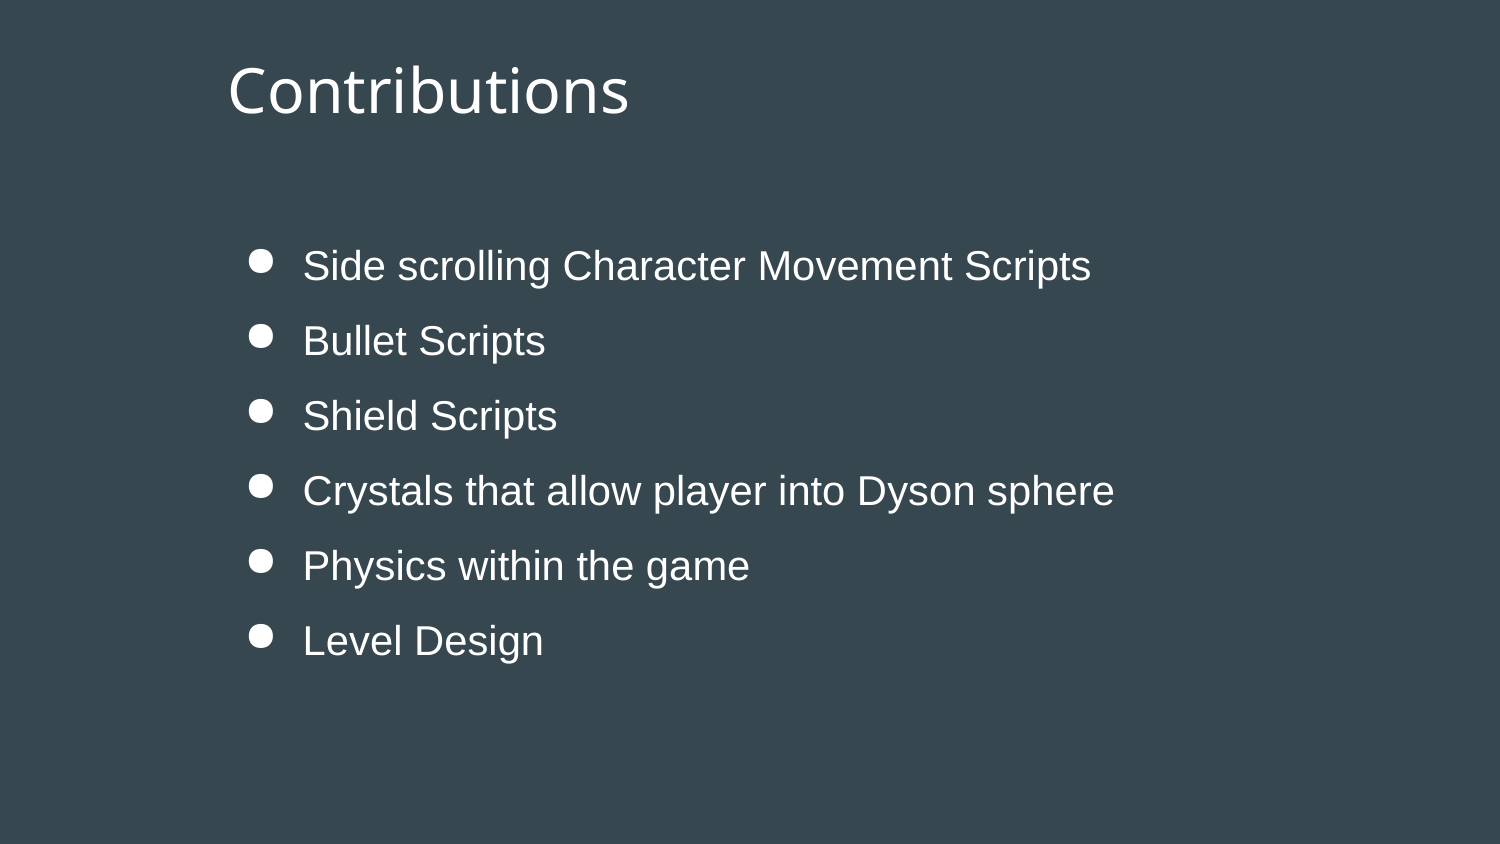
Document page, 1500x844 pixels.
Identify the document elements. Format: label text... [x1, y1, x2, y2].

title Contributions [212, 36, 1368, 129]
text_box Side scrolling Character Movement Scripts Bullet Scripts Shield Scripts Crystals that allow player into Dyson sphere Physics within the game Level Design [212, 148, 1453, 772]
